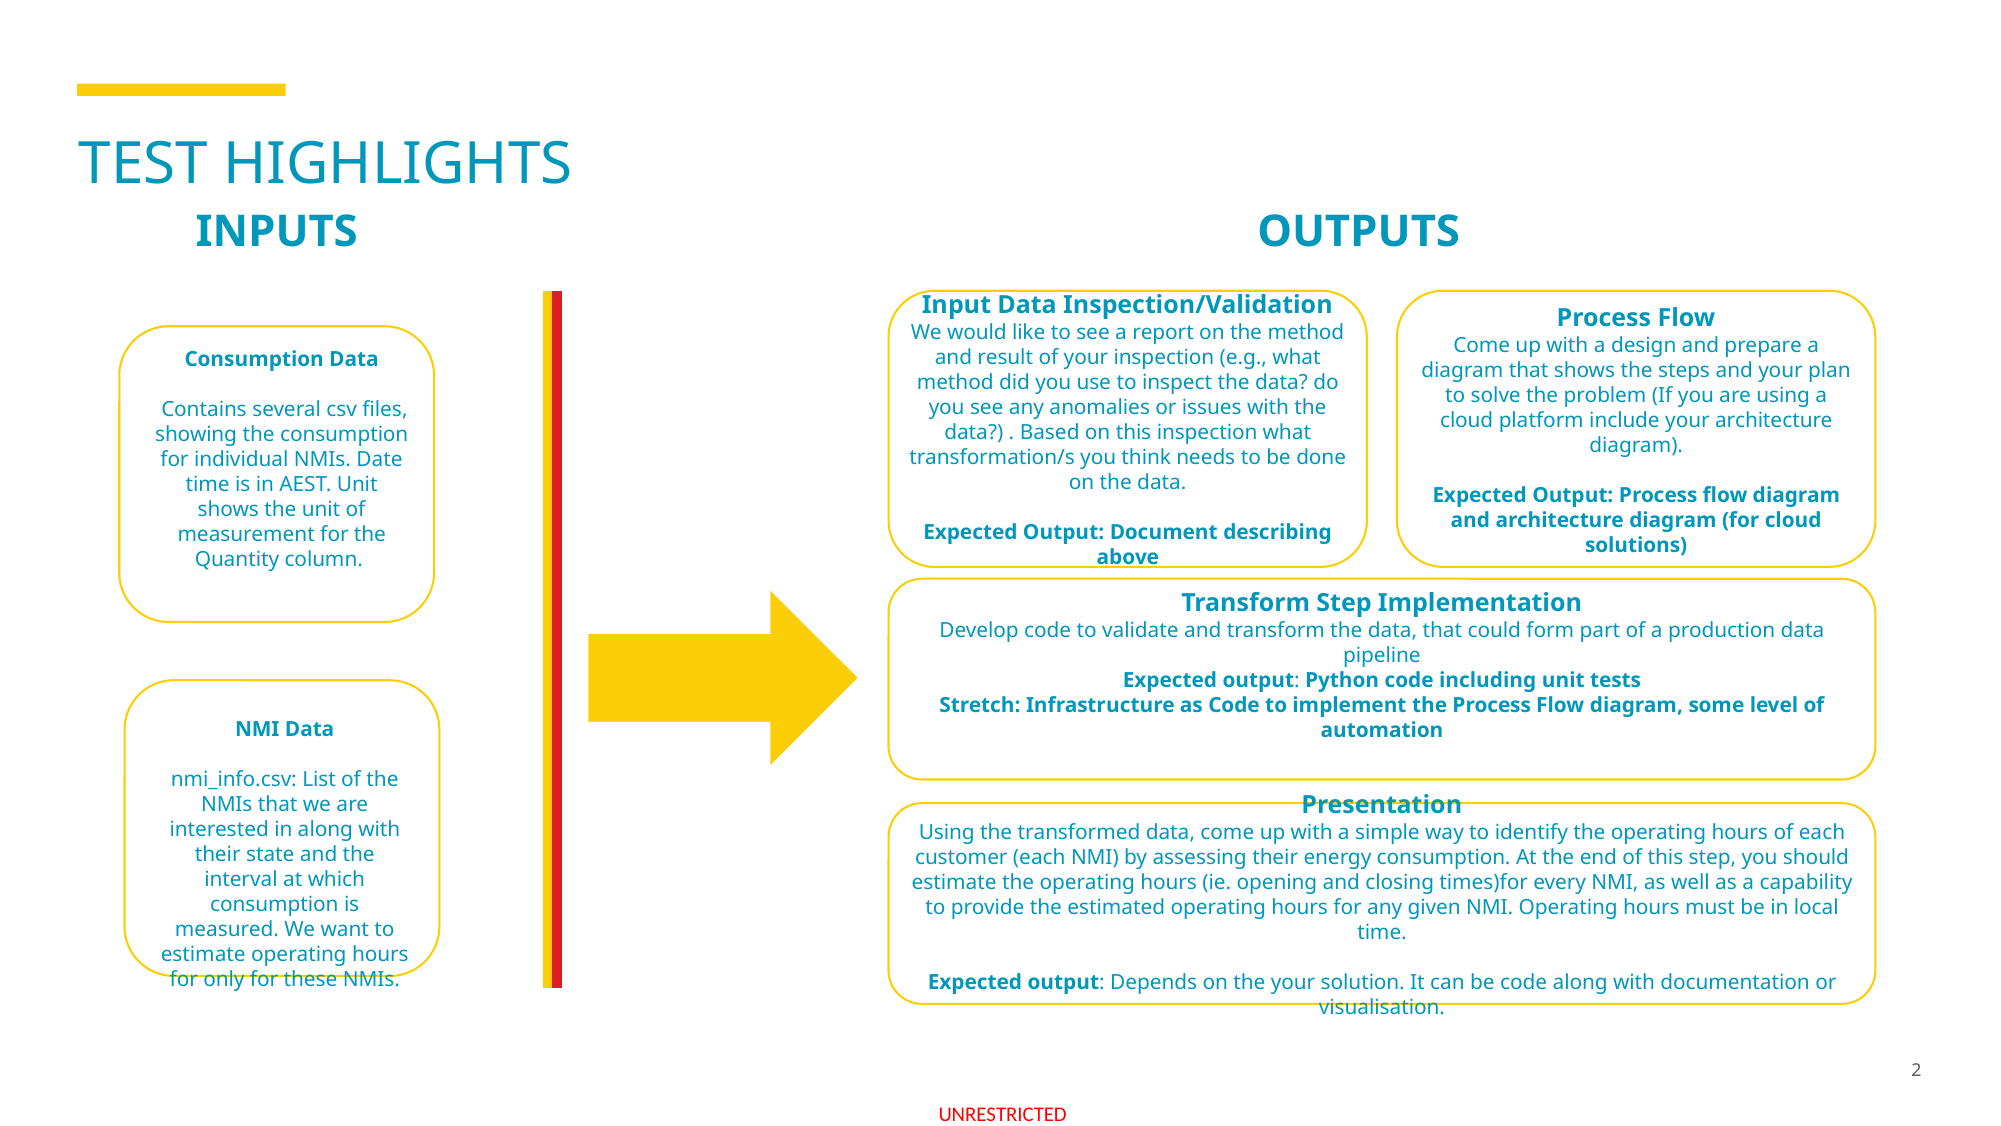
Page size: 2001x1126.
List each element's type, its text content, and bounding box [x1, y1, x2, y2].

text_box Presentation Using the transformed data, come up with a simple way to identify the operating hours of each customer (each NMI) by assessing their energy consumption. At the end of this step, you should estimate the operating hours (ie. opening and closing times)for every NMI, as well as a capability to provide the estimated operating hours for any given NMI. Operating hours must be in local time. Expected output: Depends on the your solution. It can be code along with documentation or visualisation. [887, 802, 1877, 1005]
title TEsT Highlights [78, 125, 1922, 256]
text_box Transform Step Implementation Develop code to validate and transform the data, that could form part of a production data pipeline Expected output: Python code including unit tests Stretch: Infrastructure as Code to implement the Process Flow diagram, some level of automation [887, 577, 1877, 781]
text_box INPUTS [180, 194, 373, 263]
text_box [123, 679, 441, 964]
text_box Consumption Data Contains several csv files, showing the consumption for individual NMIs. Date time is in AEST. Unit shows the unit of measurement for the Quantity column. [137, 338, 426, 578]
text_box [118, 325, 436, 624]
text_box Input Data Inspection/Validation We would like to see a report on the method and result of your inspection (e.g., what method did you use to inspect the data? do you see any anomalies or issues with the data?) . Based on this inspection what transformation/s you think needs to be done on the data. Expected Output: Document describing above [887, 289, 1368, 568]
text_box OUTPUTS [1242, 194, 1475, 263]
slide_number 2 [1835, 1053, 1922, 1089]
text_box [586, 585, 861, 771]
text_box NMI Data nmi_info.csv: List of the NMIs that we are interested in along with their state and the interval at which consumption is measured. We want to estimate operating hours for only for these NMIs. [140, 708, 429, 1023]
text_box Process Flow Come up with a design and prepare a diagram that shows the steps and your plan to solve the problem (If you are using a cloud platform include your architecture diagram). Expected Output: Process flow diagram and architecture diagram (for cloud solutions) [1395, 289, 1877, 568]
